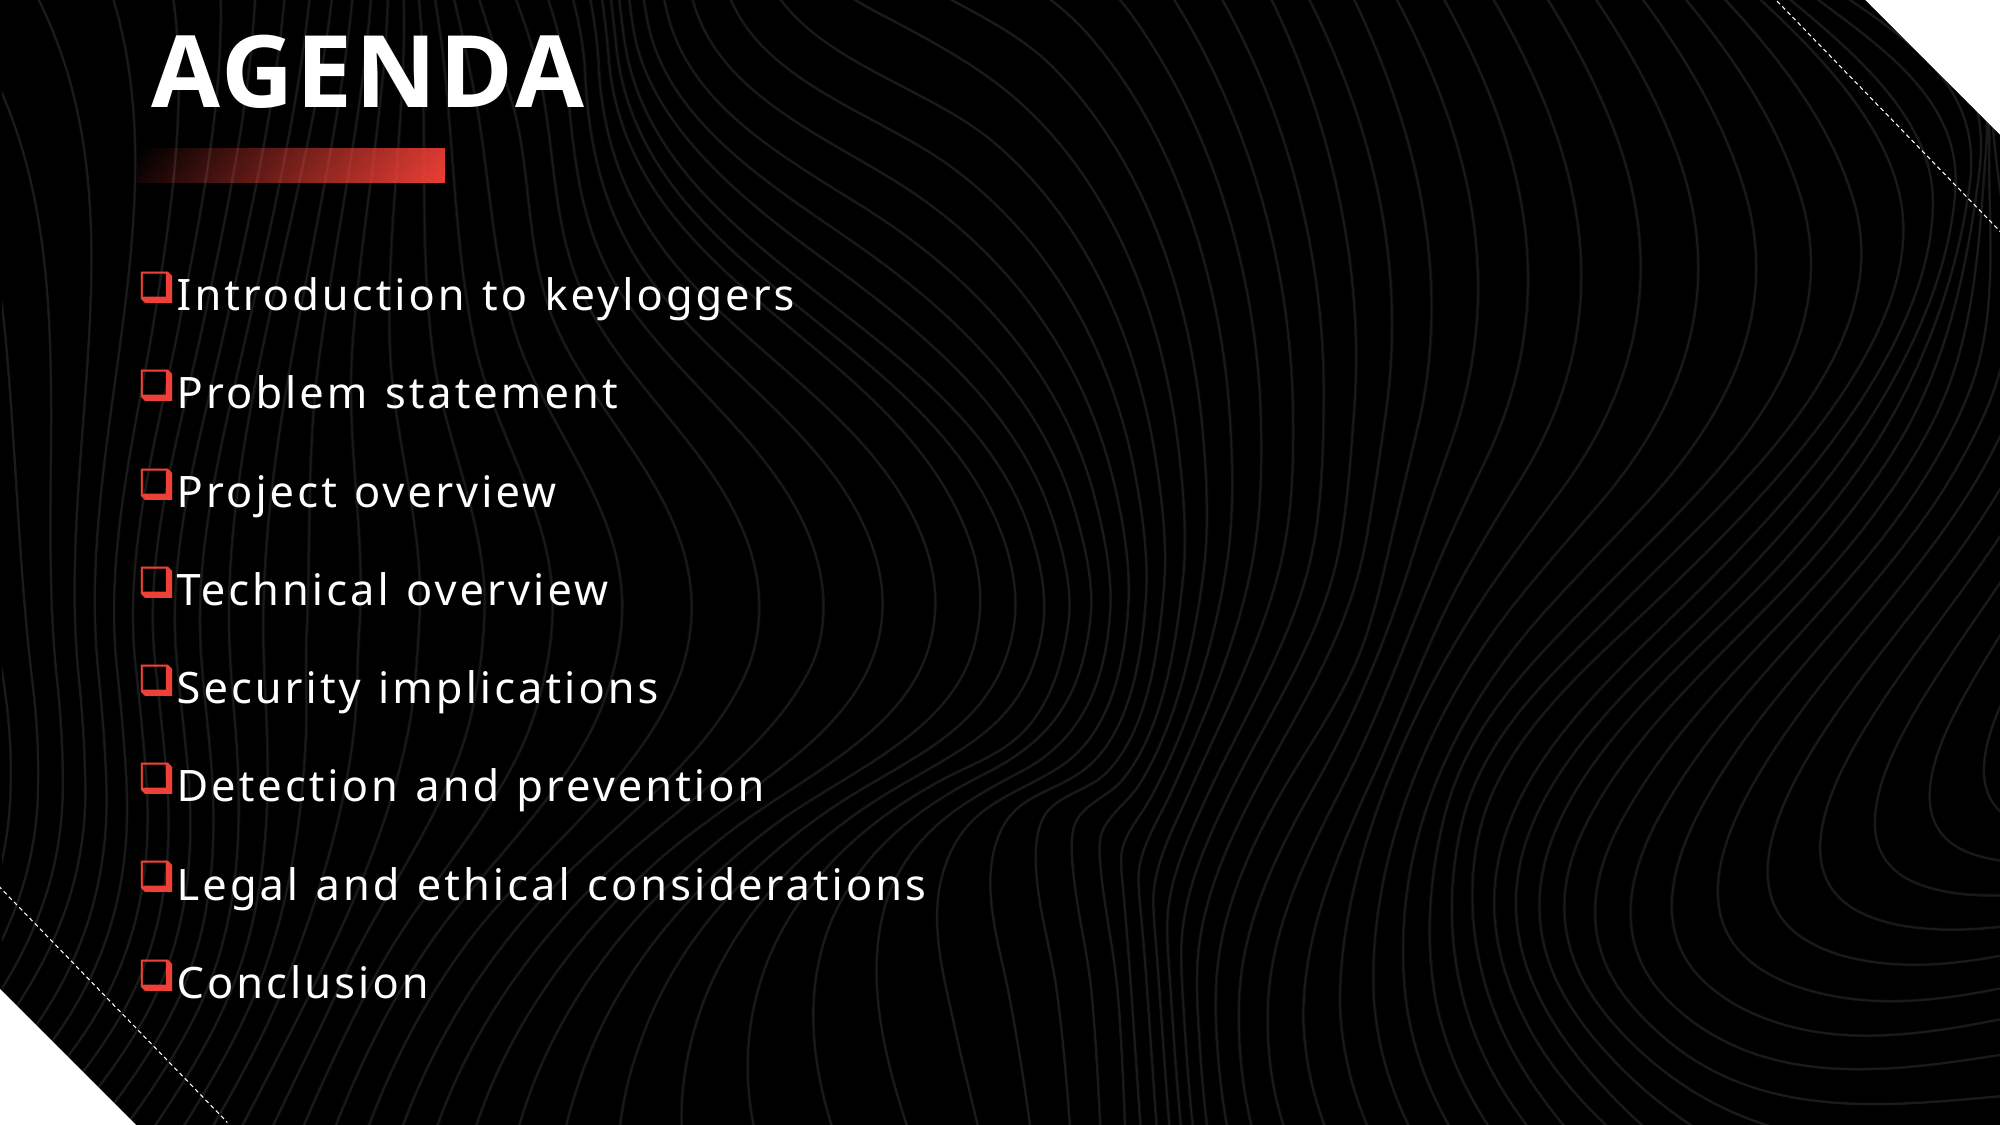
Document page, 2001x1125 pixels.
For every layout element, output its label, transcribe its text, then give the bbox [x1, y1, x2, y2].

title AGENDA [136, 27, 1863, 124]
list Introduction to keyloggers Problem statement Project overview Technical overview Security implications Detection and prevention Legal and ethical considerations Conclusion [122, 233, 1954, 1020]
